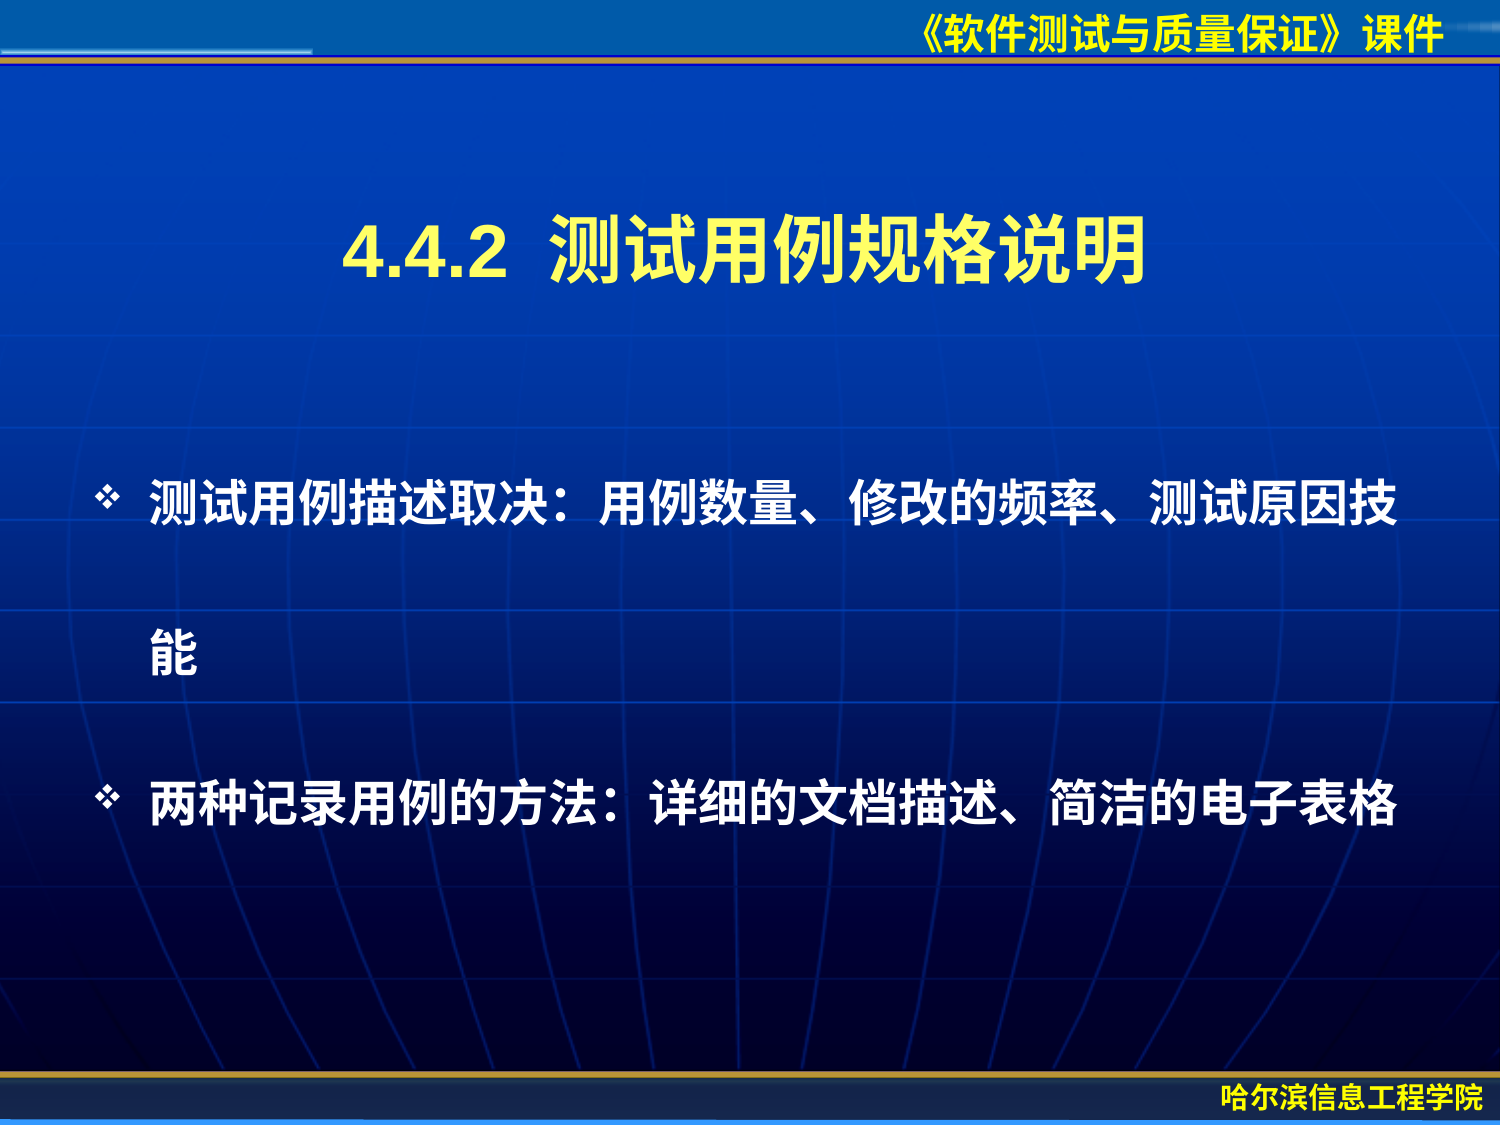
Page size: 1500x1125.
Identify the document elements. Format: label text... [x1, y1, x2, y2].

picture [0, 66, 1500, 1071]
text_box 测试用例描述取决：用例数量、修改的频率、测试原因技能 两种记录用例的方法：详细的文档描述、简洁的电子表格 [76, 373, 1455, 799]
title 4.4.2 测试用例规格说明 [53, 113, 1455, 302]
picture [0, 0, 1500, 55]
